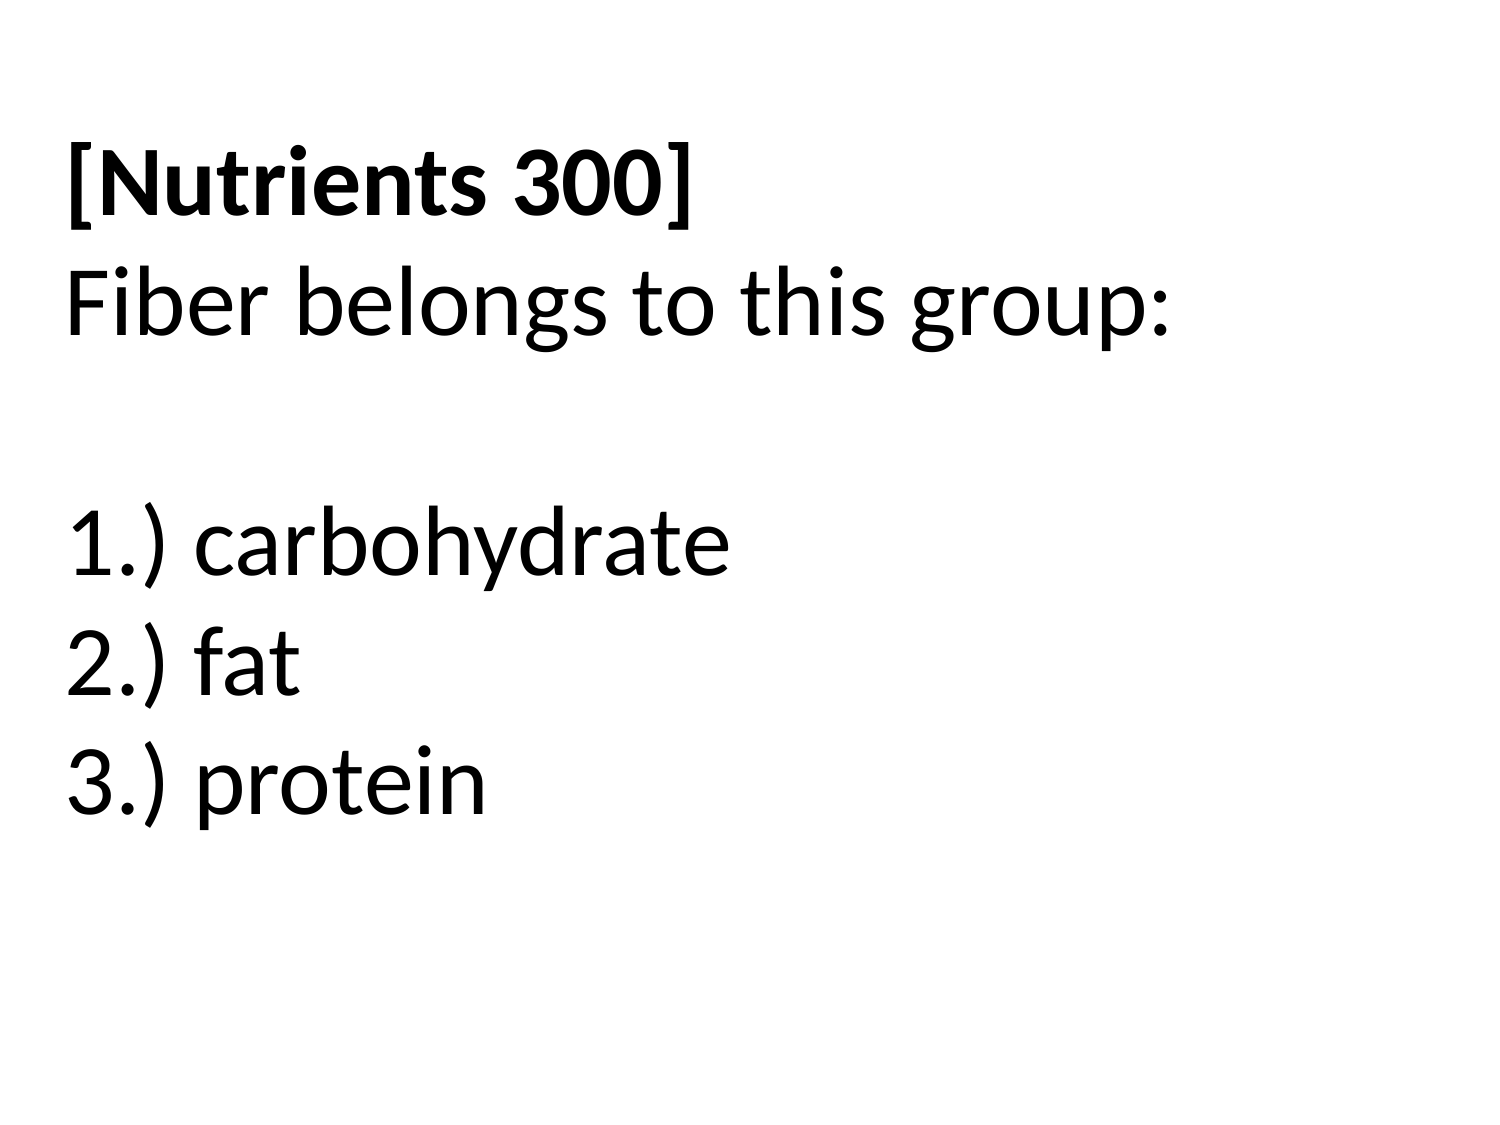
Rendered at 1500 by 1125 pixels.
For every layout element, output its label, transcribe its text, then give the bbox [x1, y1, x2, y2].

text_box [Nutrients 300] Fiber belongs to this group: 1.) carbohydrate 2.) fat 3.) protein [49, 107, 1488, 843]
